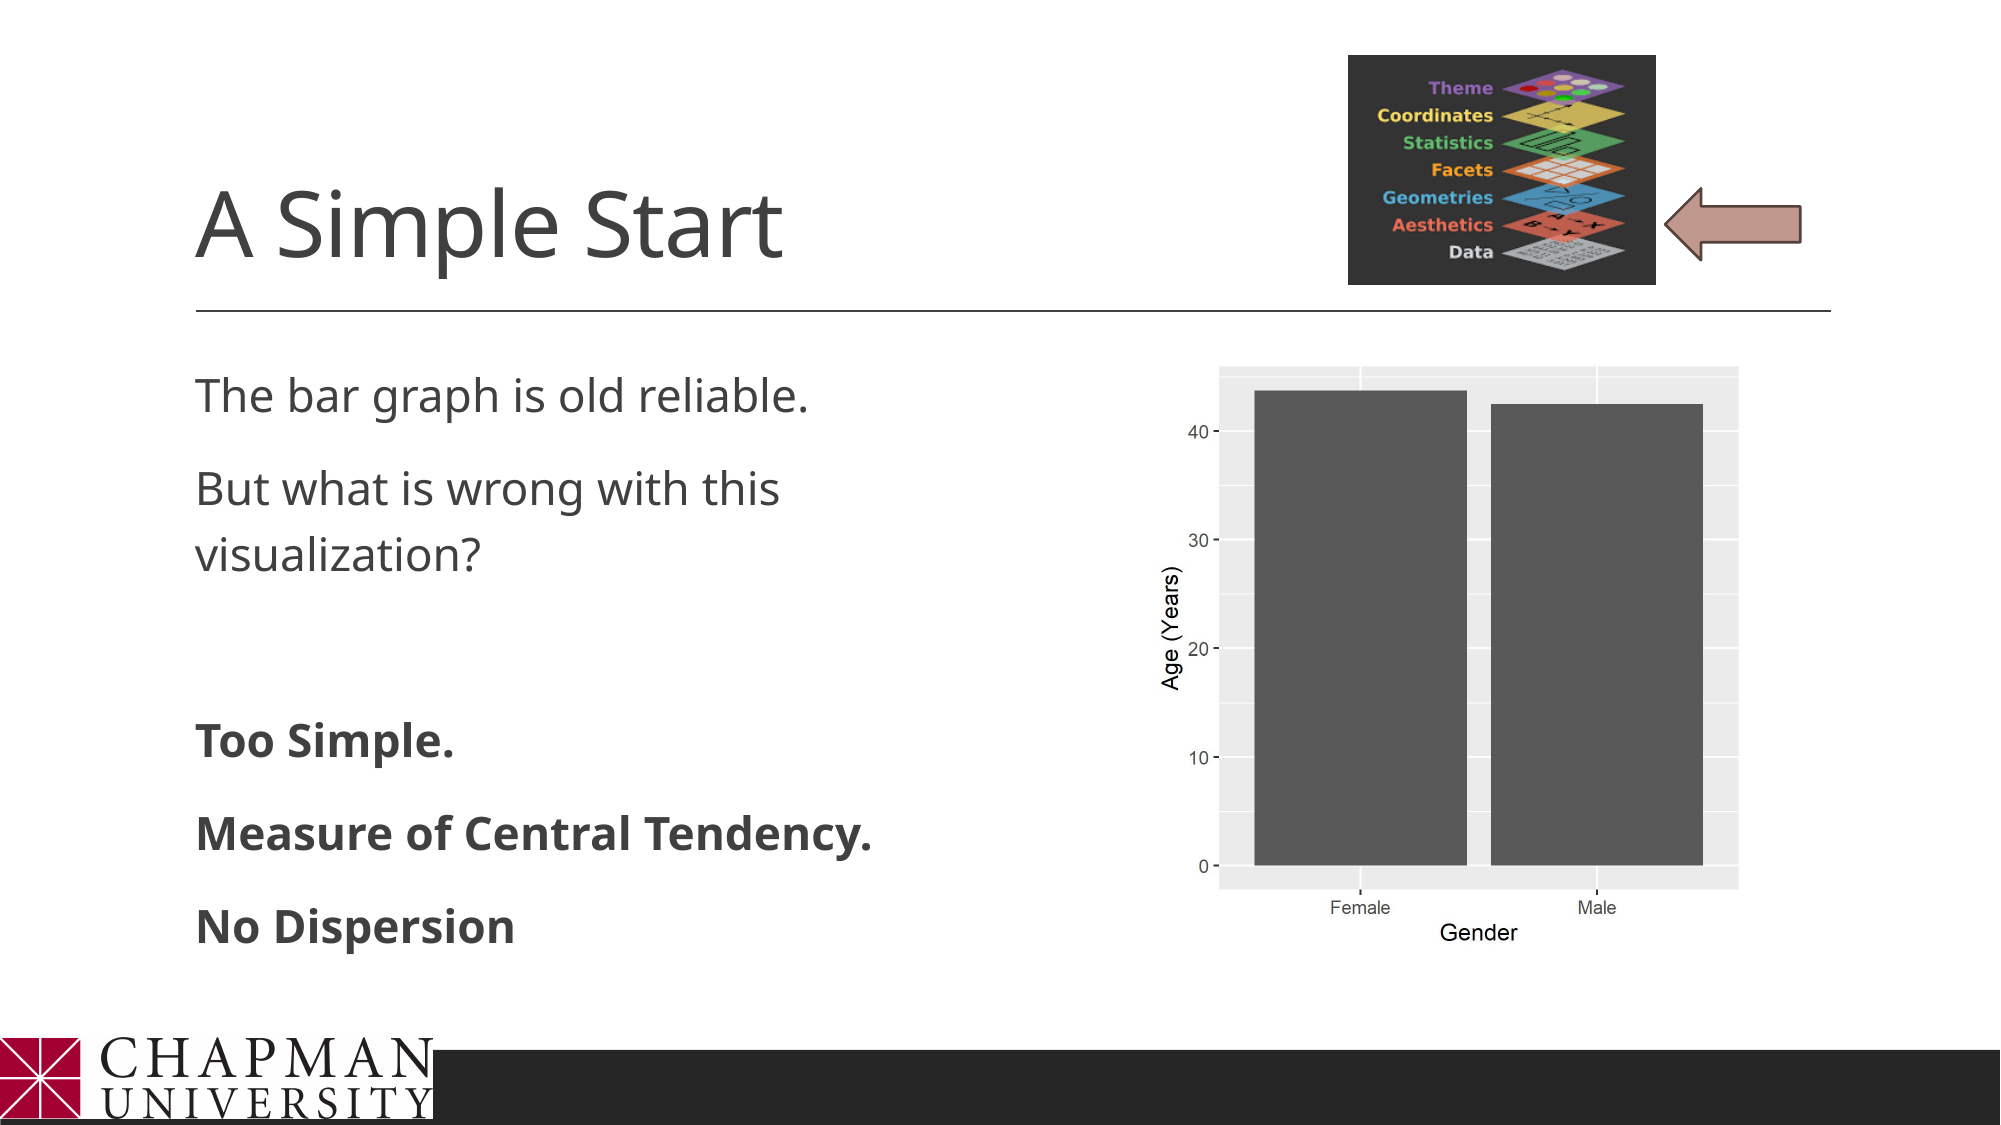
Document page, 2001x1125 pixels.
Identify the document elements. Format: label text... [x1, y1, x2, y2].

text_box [1347, 54, 1801, 286]
picture [0, 1036, 434, 1120]
list The bar graph is old reliable. But what is wrong with this visualization? Too Simple. Measure of Central Tendency. No Dispersion [180, 347, 942, 963]
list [1148, 354, 1750, 956]
title A Simple Start [180, 47, 1830, 285]
